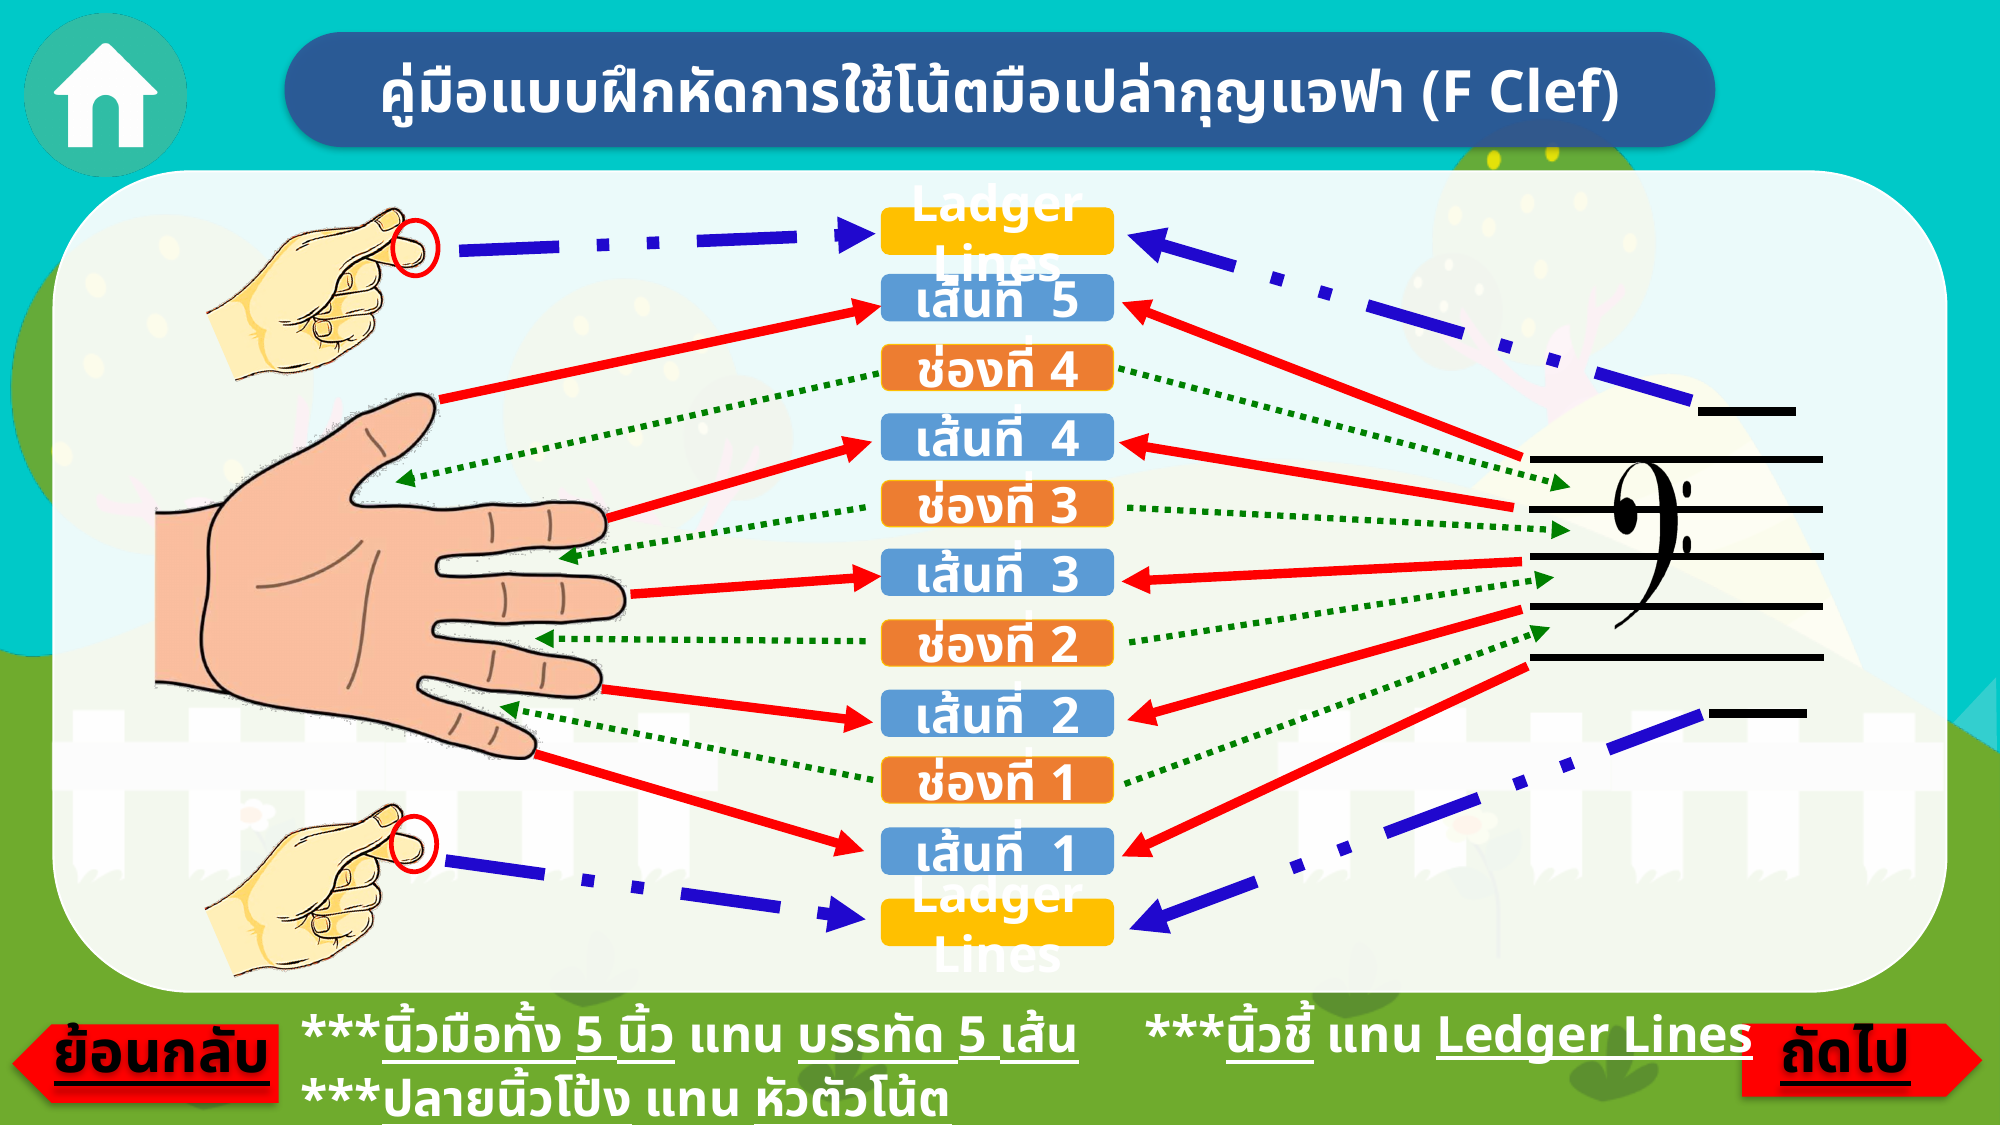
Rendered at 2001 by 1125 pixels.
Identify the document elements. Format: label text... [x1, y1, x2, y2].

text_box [206, 700, 1824, 969]
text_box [558, 488, 1571, 559]
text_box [601, 666, 1523, 737]
picture [0, 13, 2000, 1125]
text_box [207, 207, 1813, 425]
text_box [534, 804, 1528, 875]
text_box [12, 1008, 307, 1108]
text_box คู่มือแบบฝึกหัดการใช้โน้ตมือเปล่ากุญแจฟา (F Clef) [283, 30, 1717, 110]
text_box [630, 559, 1522, 577]
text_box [534, 577, 1555, 666]
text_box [154, 392, 630, 760]
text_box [1522, 392, 1876, 760]
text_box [395, 425, 1571, 488]
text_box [1742, 1019, 1983, 1097]
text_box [499, 627, 1551, 804]
